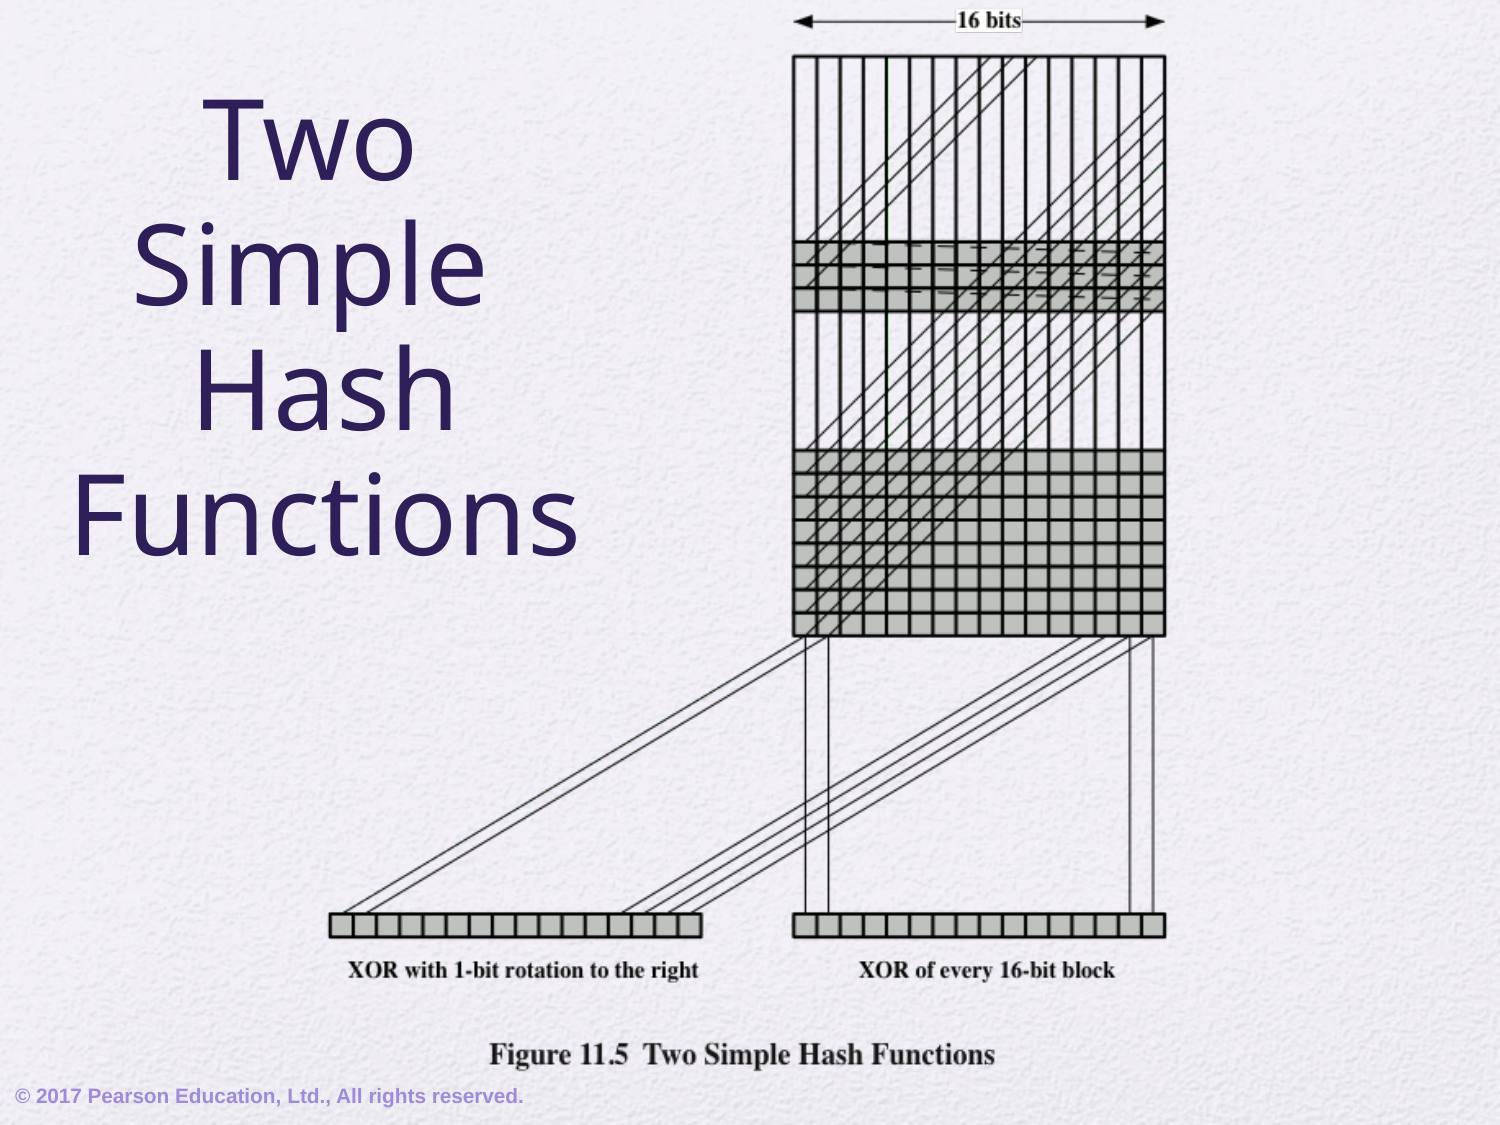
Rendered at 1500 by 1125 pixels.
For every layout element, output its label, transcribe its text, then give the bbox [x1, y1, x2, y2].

footer © 2017 Pearson Education, Ltd., All rights reserved. [0, 1065, 1038, 1125]
text_box Two Simple Hash Functions [0, 0, 255, 656]
picture [0, 0, 1500, 1125]
